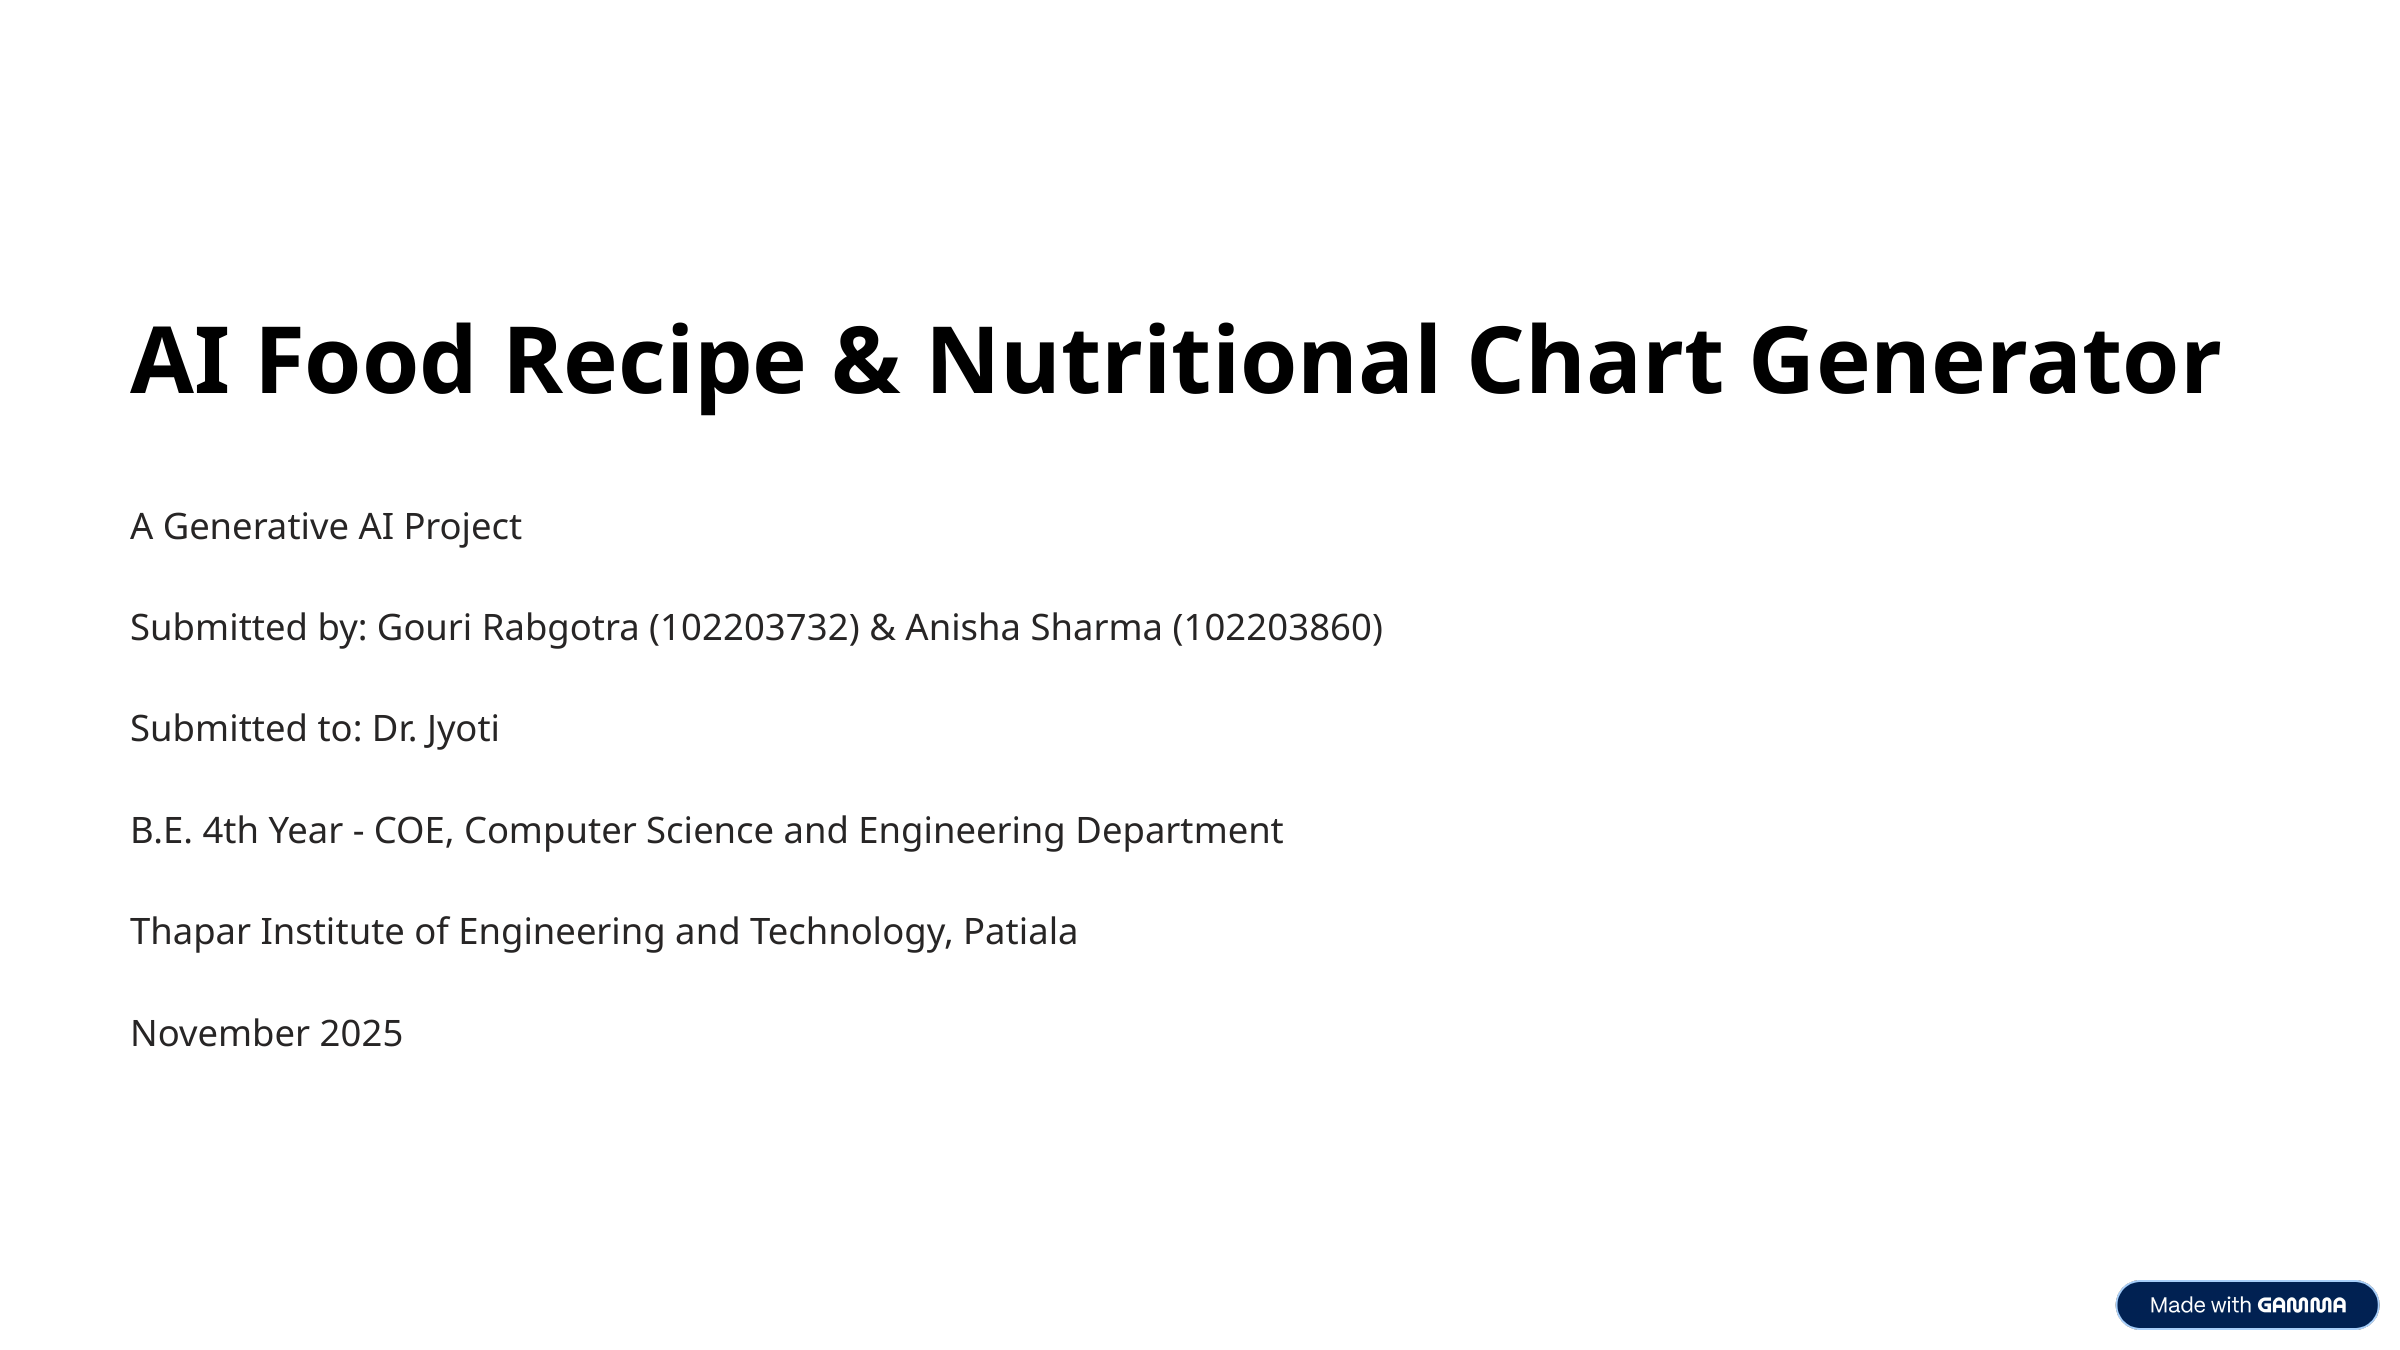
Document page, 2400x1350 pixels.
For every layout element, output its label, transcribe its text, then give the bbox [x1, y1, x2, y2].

text_box Submitted to: Dr. Jyoti [130, 689, 2270, 750]
picture [2106, 1271, 2389, 1339]
text_box Submitted by: Gouri Rabgotra (102203732) & Anisha Sharma (102203860) [130, 588, 2270, 648]
text_box November 2025 [130, 993, 2270, 1054]
text_box A Generative AI Project [130, 487, 2270, 547]
text_box B.E. 4th Year - COE, Computer Science and Engineering Department [130, 791, 2270, 851]
text_box Thapar Institute of Engineering and Technology, Patiala [130, 892, 2270, 953]
text_box AI Food Recipe & Nutritional Chart Generator [130, 296, 2146, 413]
